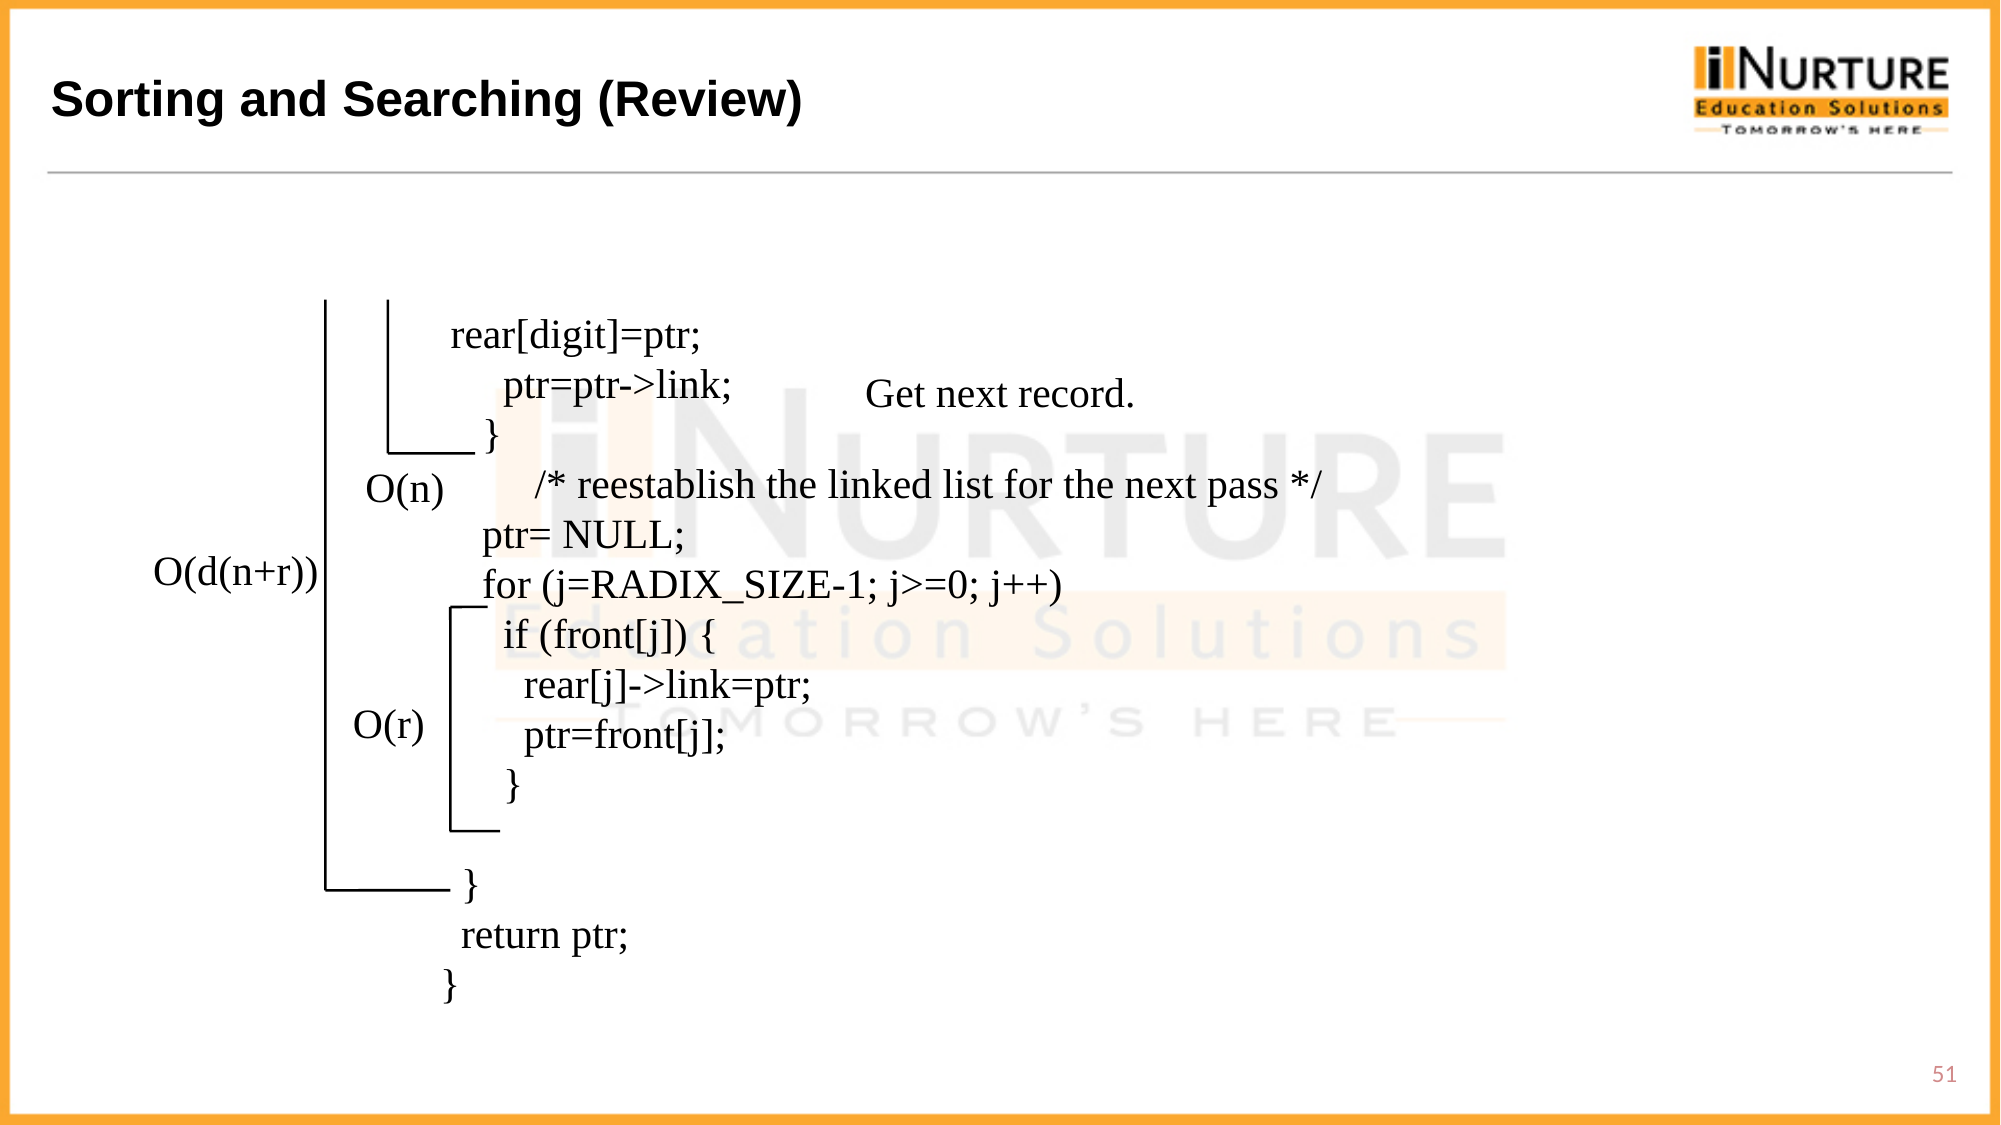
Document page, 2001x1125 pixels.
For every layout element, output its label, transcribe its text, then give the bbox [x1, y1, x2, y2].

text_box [137, 299, 1611, 1022]
slide_number 51 [1901, 1042, 1973, 1103]
picture [0, 0, 2001, 1125]
text_box Sorting and Searching (Review) [33, 59, 1716, 134]
